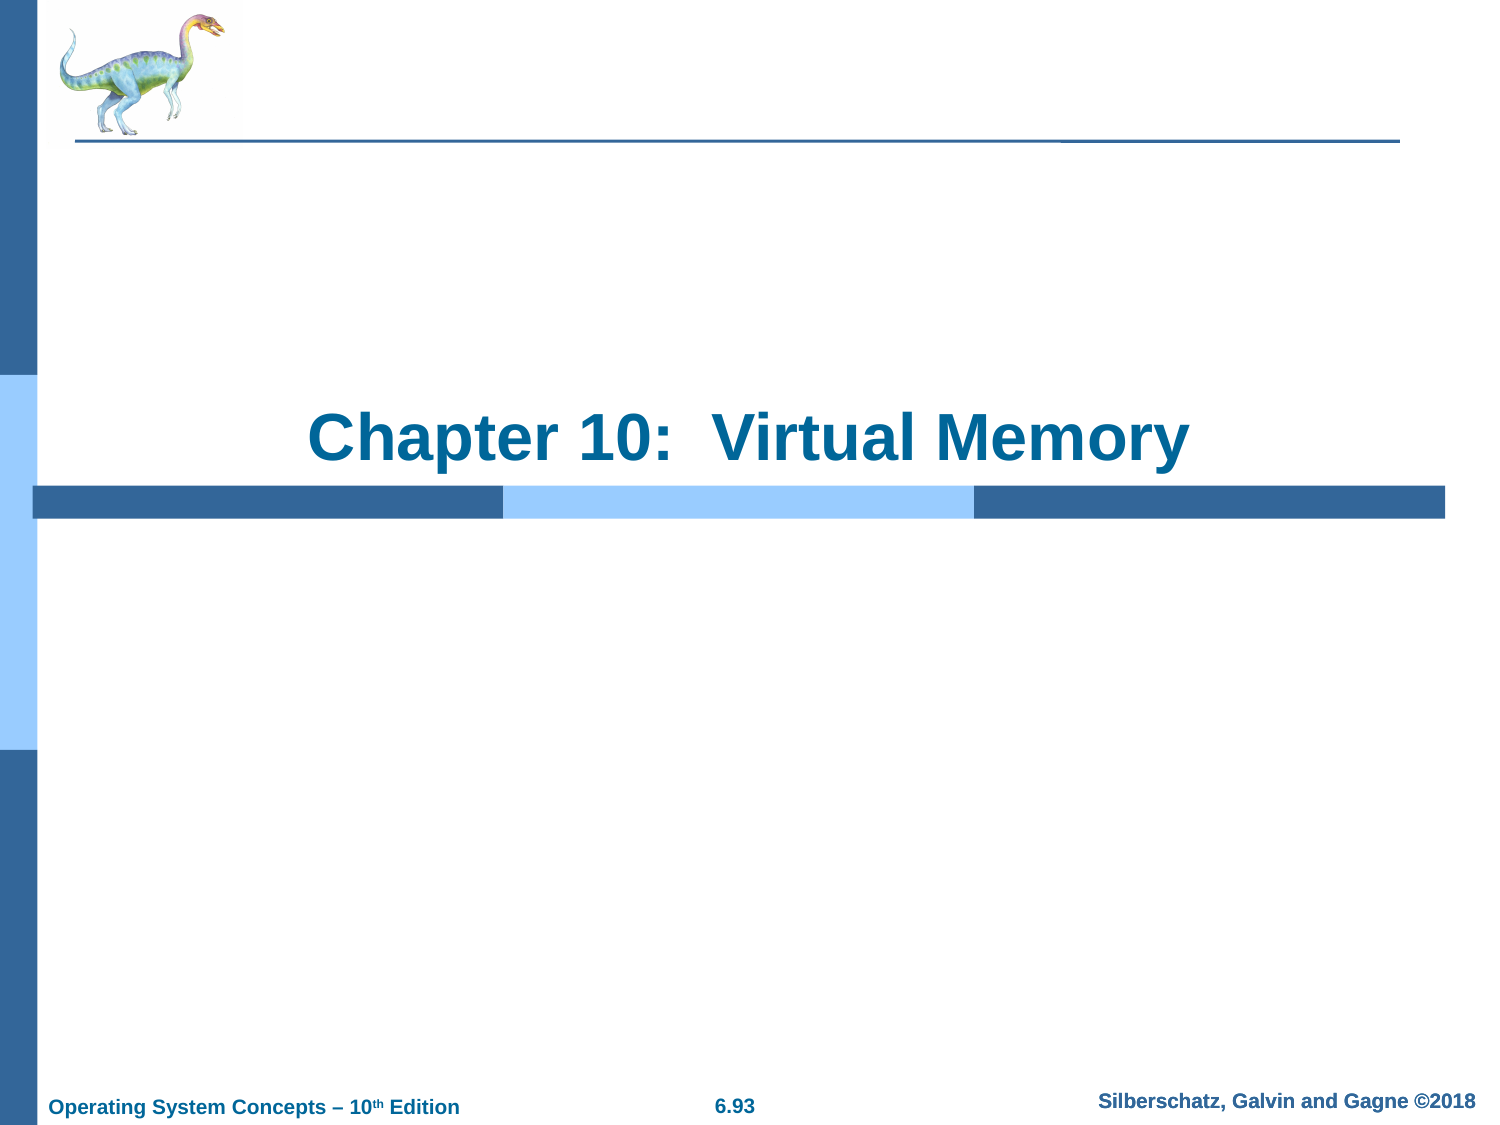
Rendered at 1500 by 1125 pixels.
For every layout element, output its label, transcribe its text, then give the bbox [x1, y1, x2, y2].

title Chapter 10: Virtual Memory [112, 132, 1388, 482]
picture [46, 0, 243, 149]
